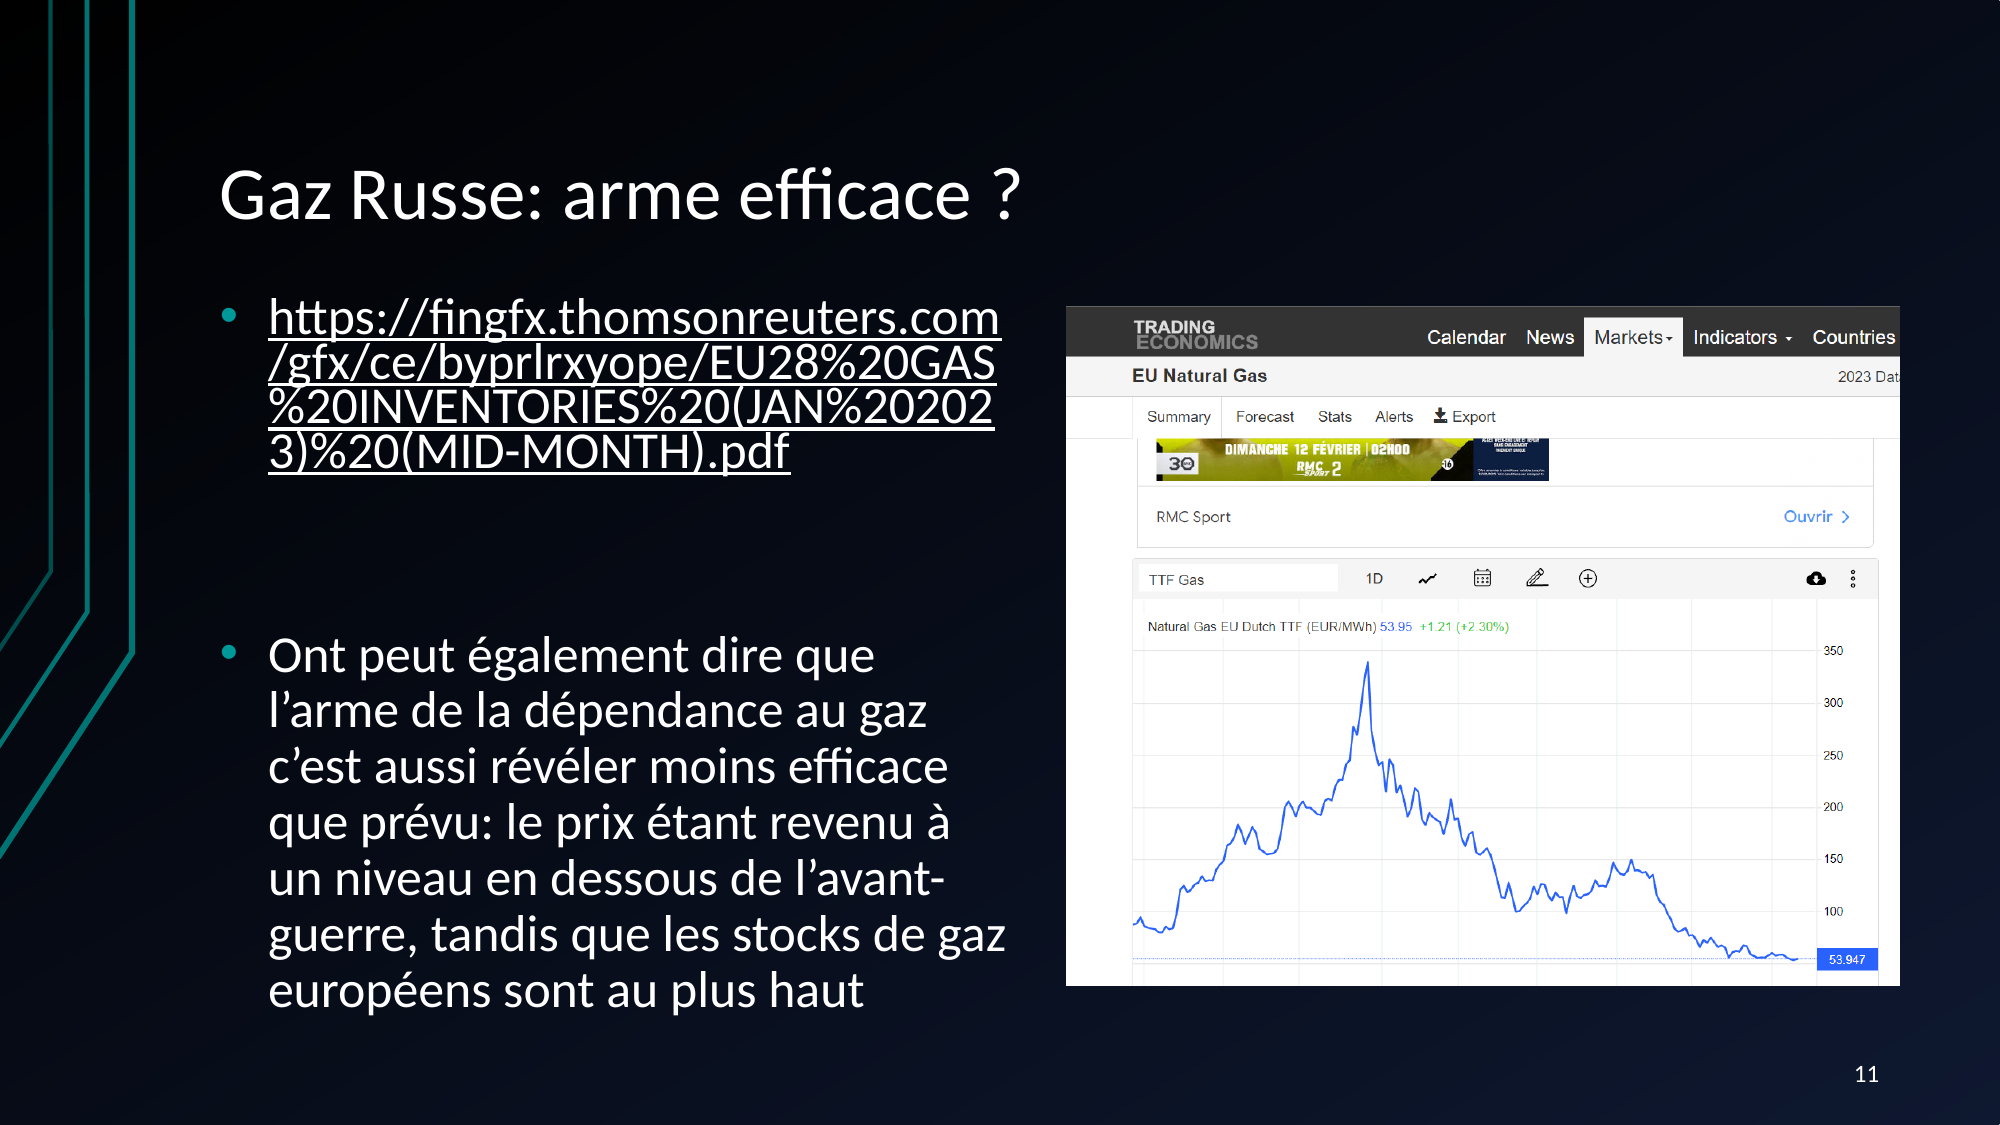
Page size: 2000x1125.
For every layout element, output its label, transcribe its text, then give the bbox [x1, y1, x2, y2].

list https://fingfx.thomsonreuters.com/gfx/ce/byprlrxyope/EU28%20GAS%20INVENTORIES%20(JAN%202023)%20(MID-MONTH).pdf Ont peut également dire que l’arme de la dépendance au gaz c’est aussi révéler moins efficace que prévu: le prix étant revenu à un niveau en dessous de l’avant-guerre, tandis que les stocks de gaz européens sont au plus haut [199, 279, 1033, 1013]
slide_number 11 [1732, 1042, 1900, 1103]
title Gaz Russe: arme efficace ? [199, 45, 1900, 246]
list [1066, 306, 1900, 987]
